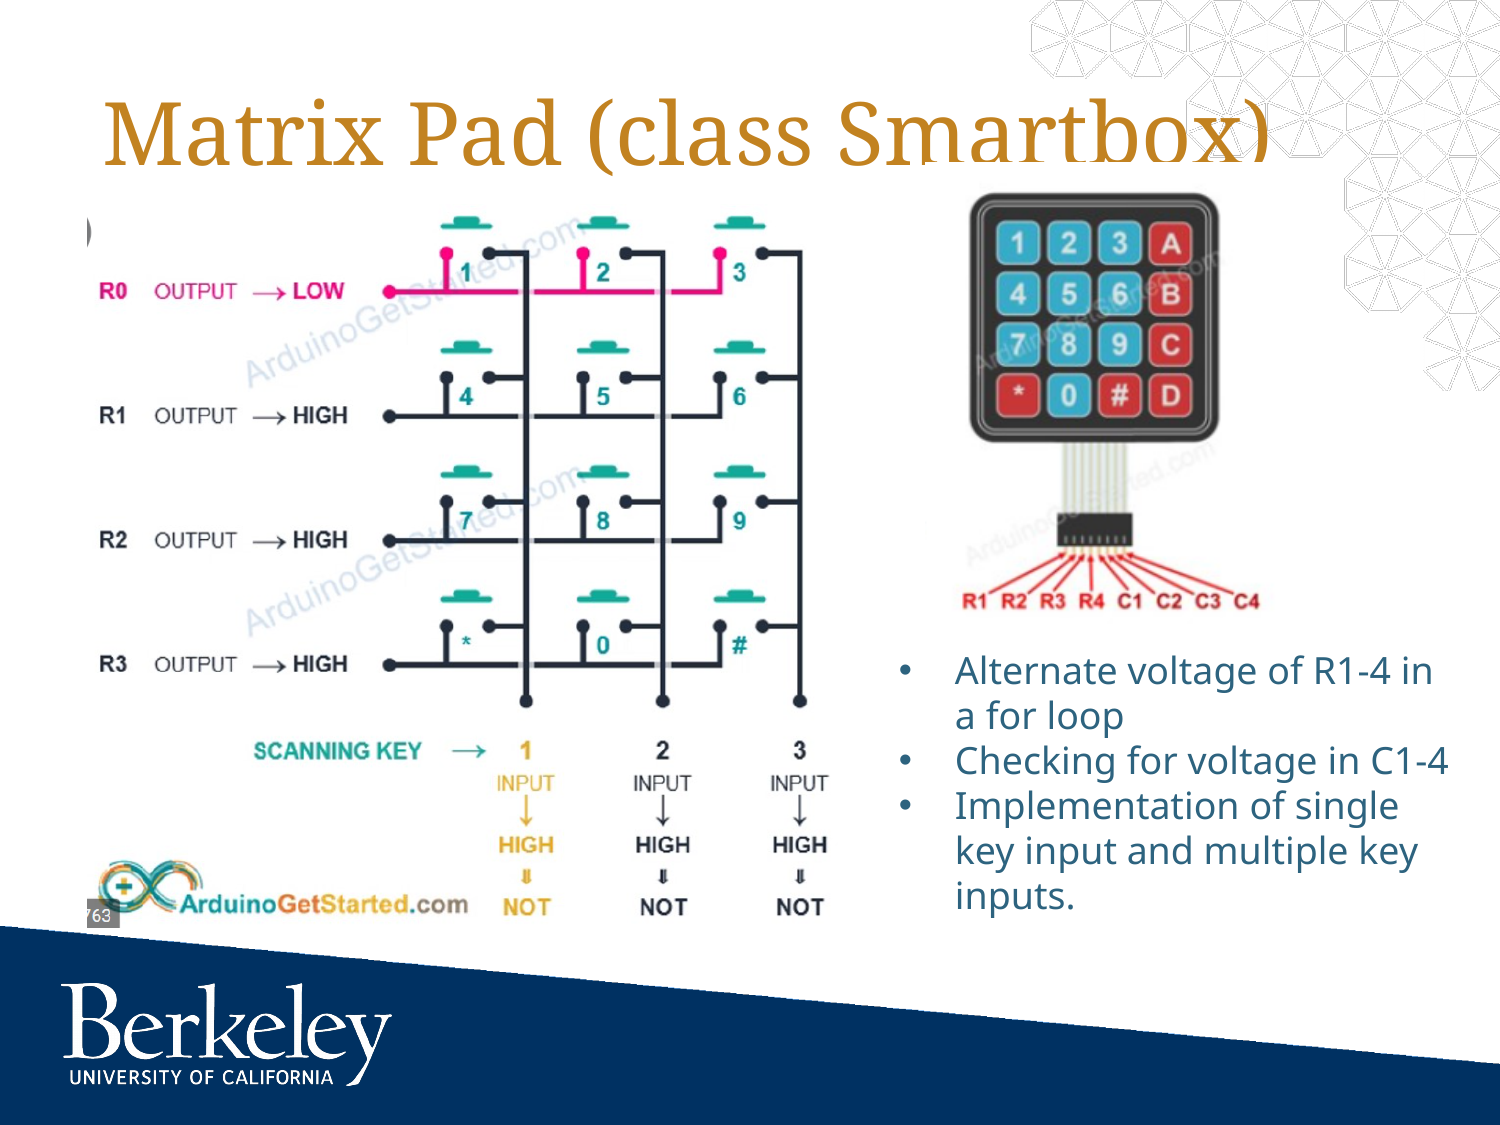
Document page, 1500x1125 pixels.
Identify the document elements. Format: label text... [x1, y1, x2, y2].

picture [925, 0, 1500, 649]
title Matrix Pad (class Smartbox) [87, 35, 1362, 225]
picture [0, 193, 1500, 1125]
list Alternate voltage of R1-4 in a for loop Checking for voltage in C1-4 Implementation of single key input and multiple key inputs. [865, 639, 1465, 986]
